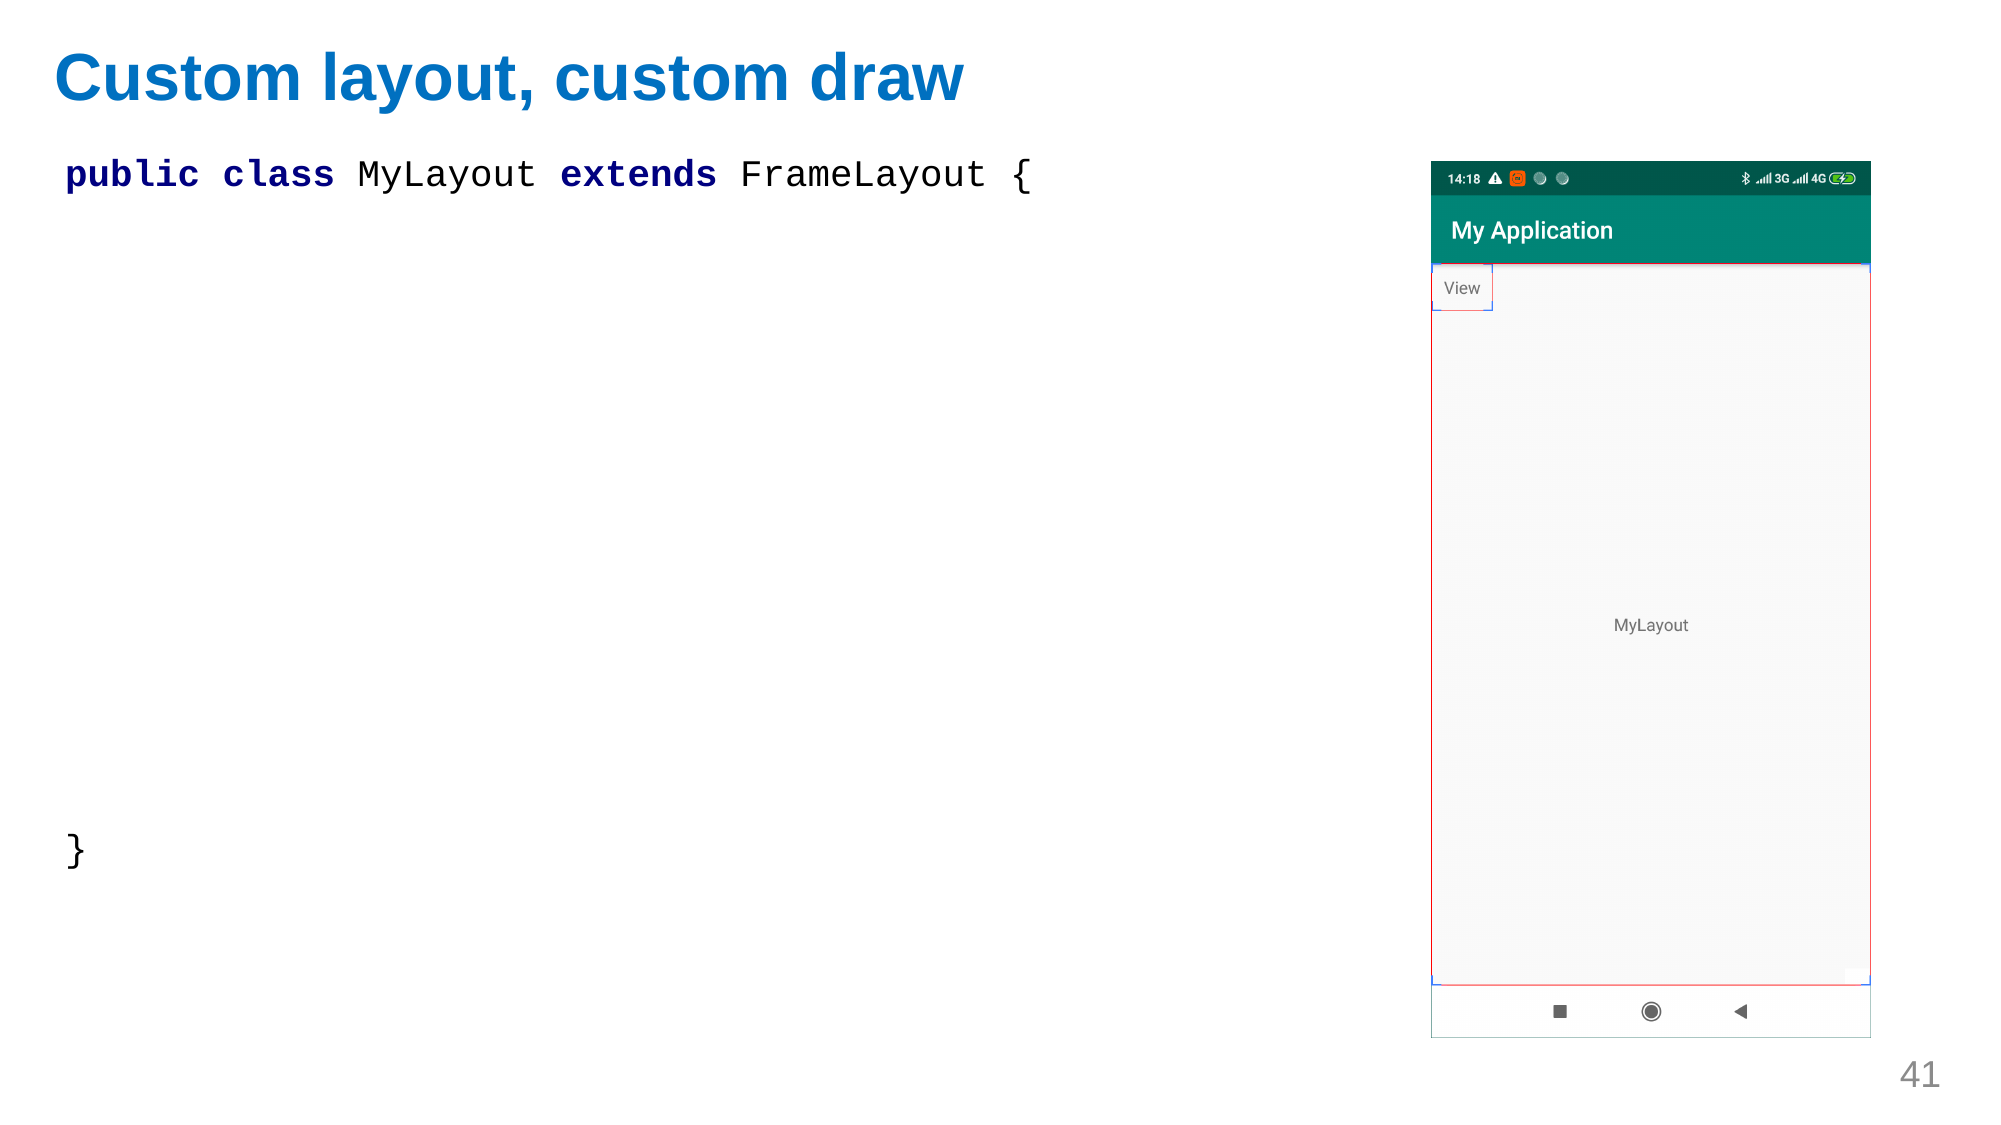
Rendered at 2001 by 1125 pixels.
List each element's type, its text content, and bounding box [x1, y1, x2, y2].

text_box Custom layout, custom draw [39, 26, 981, 121]
picture [1431, 161, 1871, 1039]
slide_number 41 [1506, 1042, 1957, 1103]
text_box public class MyLayout extends FrameLayout { @Override protected void onMeasure(int widthSpec, int heightSpec) { view.measure( 600 | MeasureSpec.EXACTLY, 500 | MeasureSpec.EXACTLY ); } @Override protected void onLayout(boolean changed, int l, int t, int r, int b) { view.layout(200, 300, 200 + 600, 300 + 500); } } [50, 141, 1359, 877]
